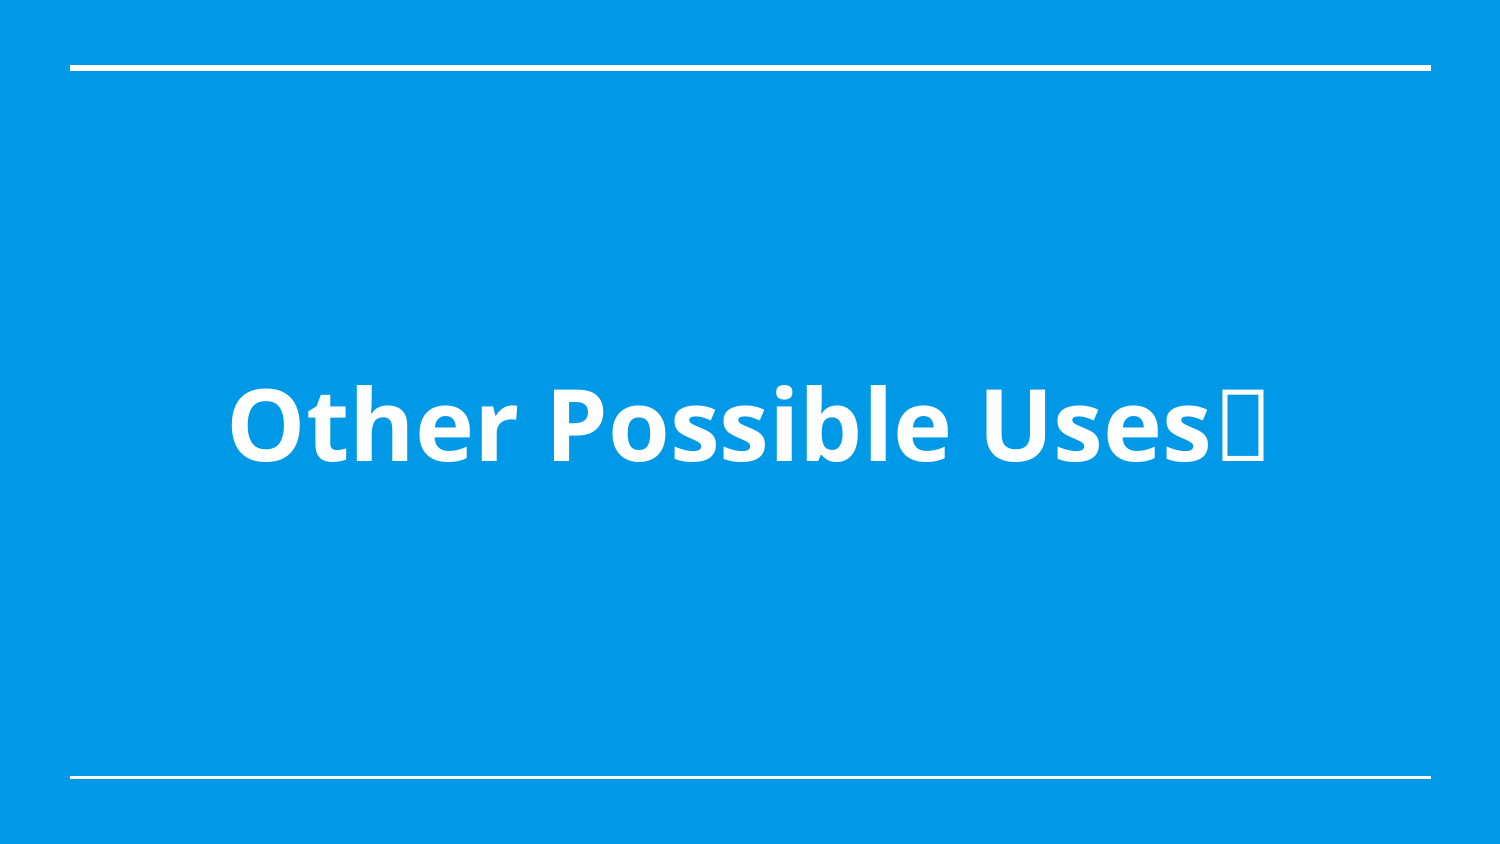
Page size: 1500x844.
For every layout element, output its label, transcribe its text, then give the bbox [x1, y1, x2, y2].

title Other Possible Uses🔧 [69, 264, 1431, 580]
